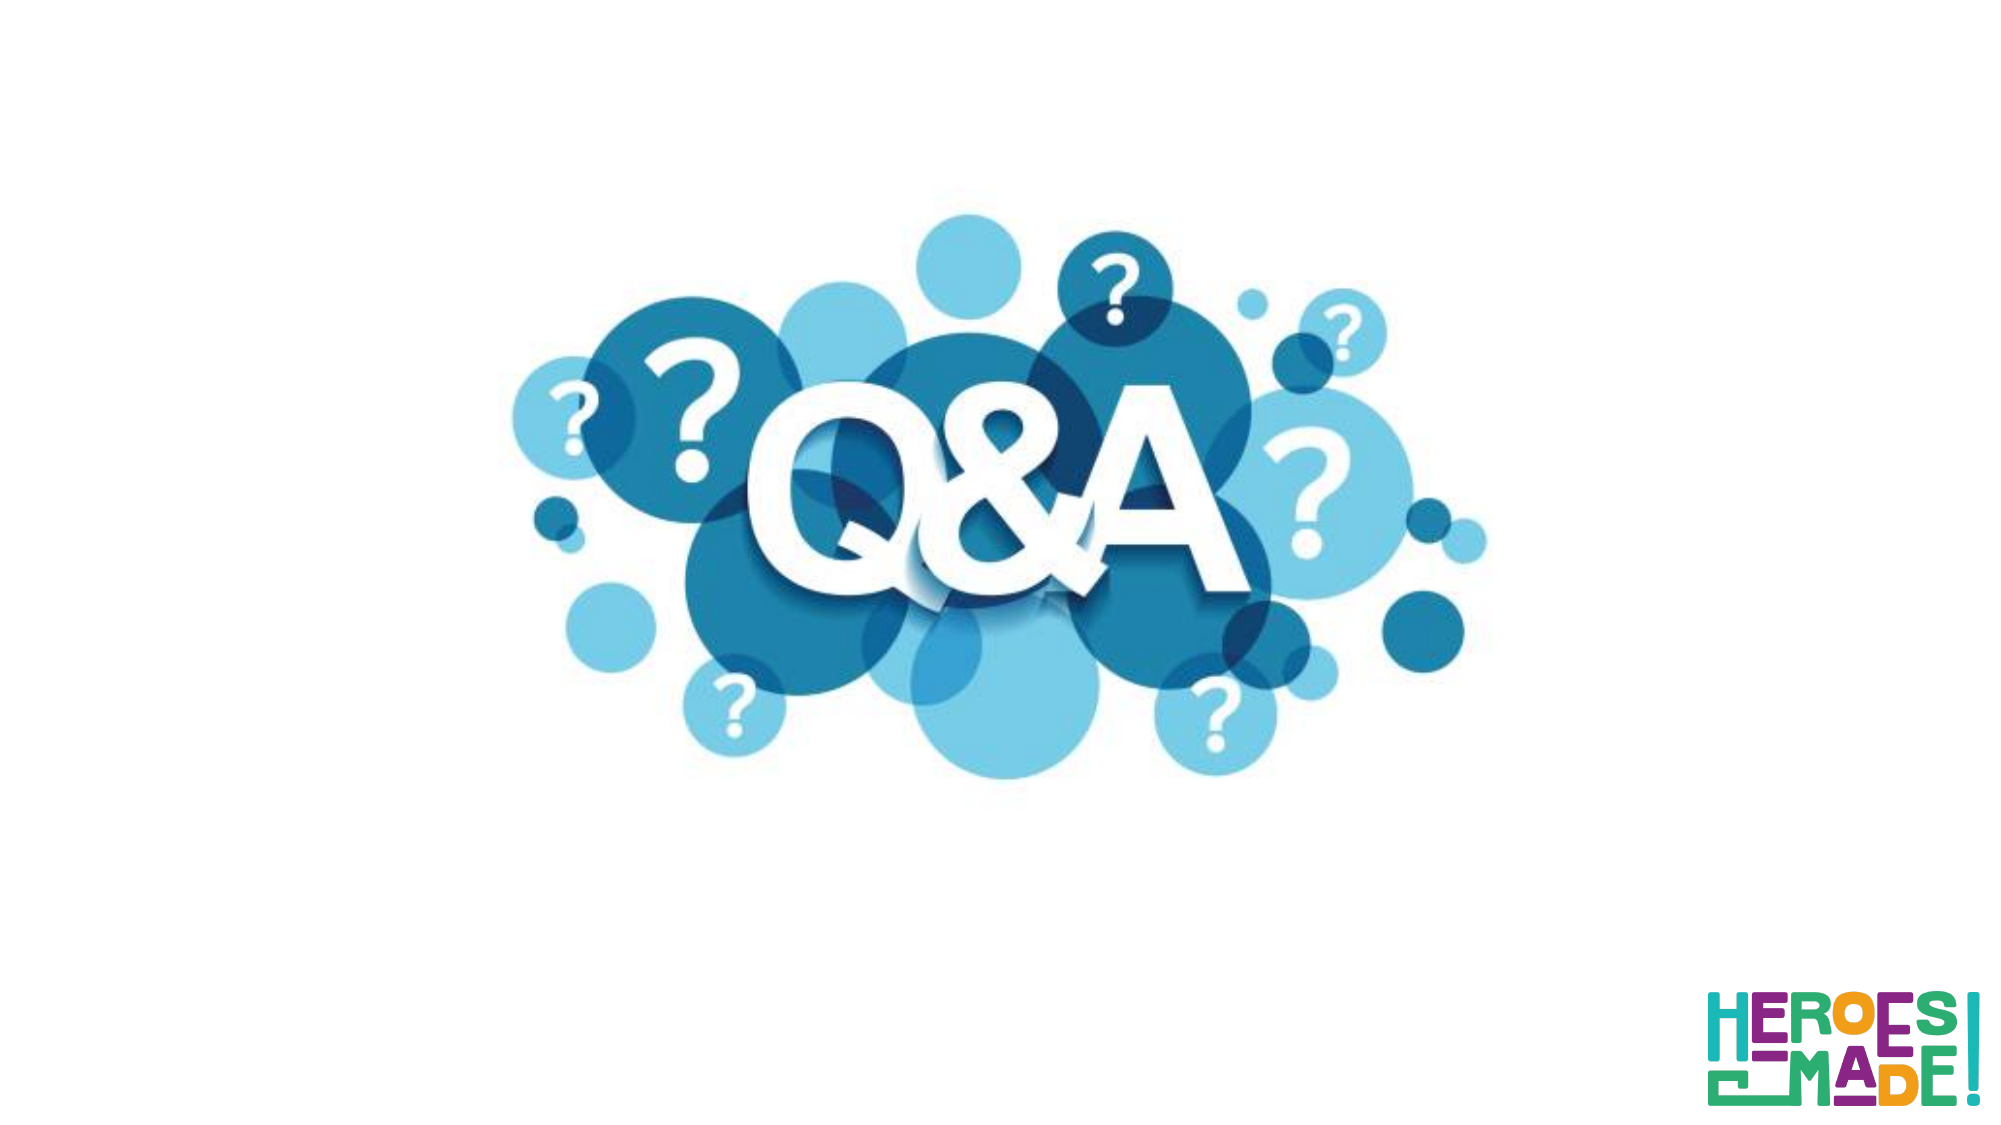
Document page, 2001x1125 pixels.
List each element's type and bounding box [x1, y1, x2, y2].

picture [1708, 991, 1980, 1106]
picture [407, 126, 1593, 869]
